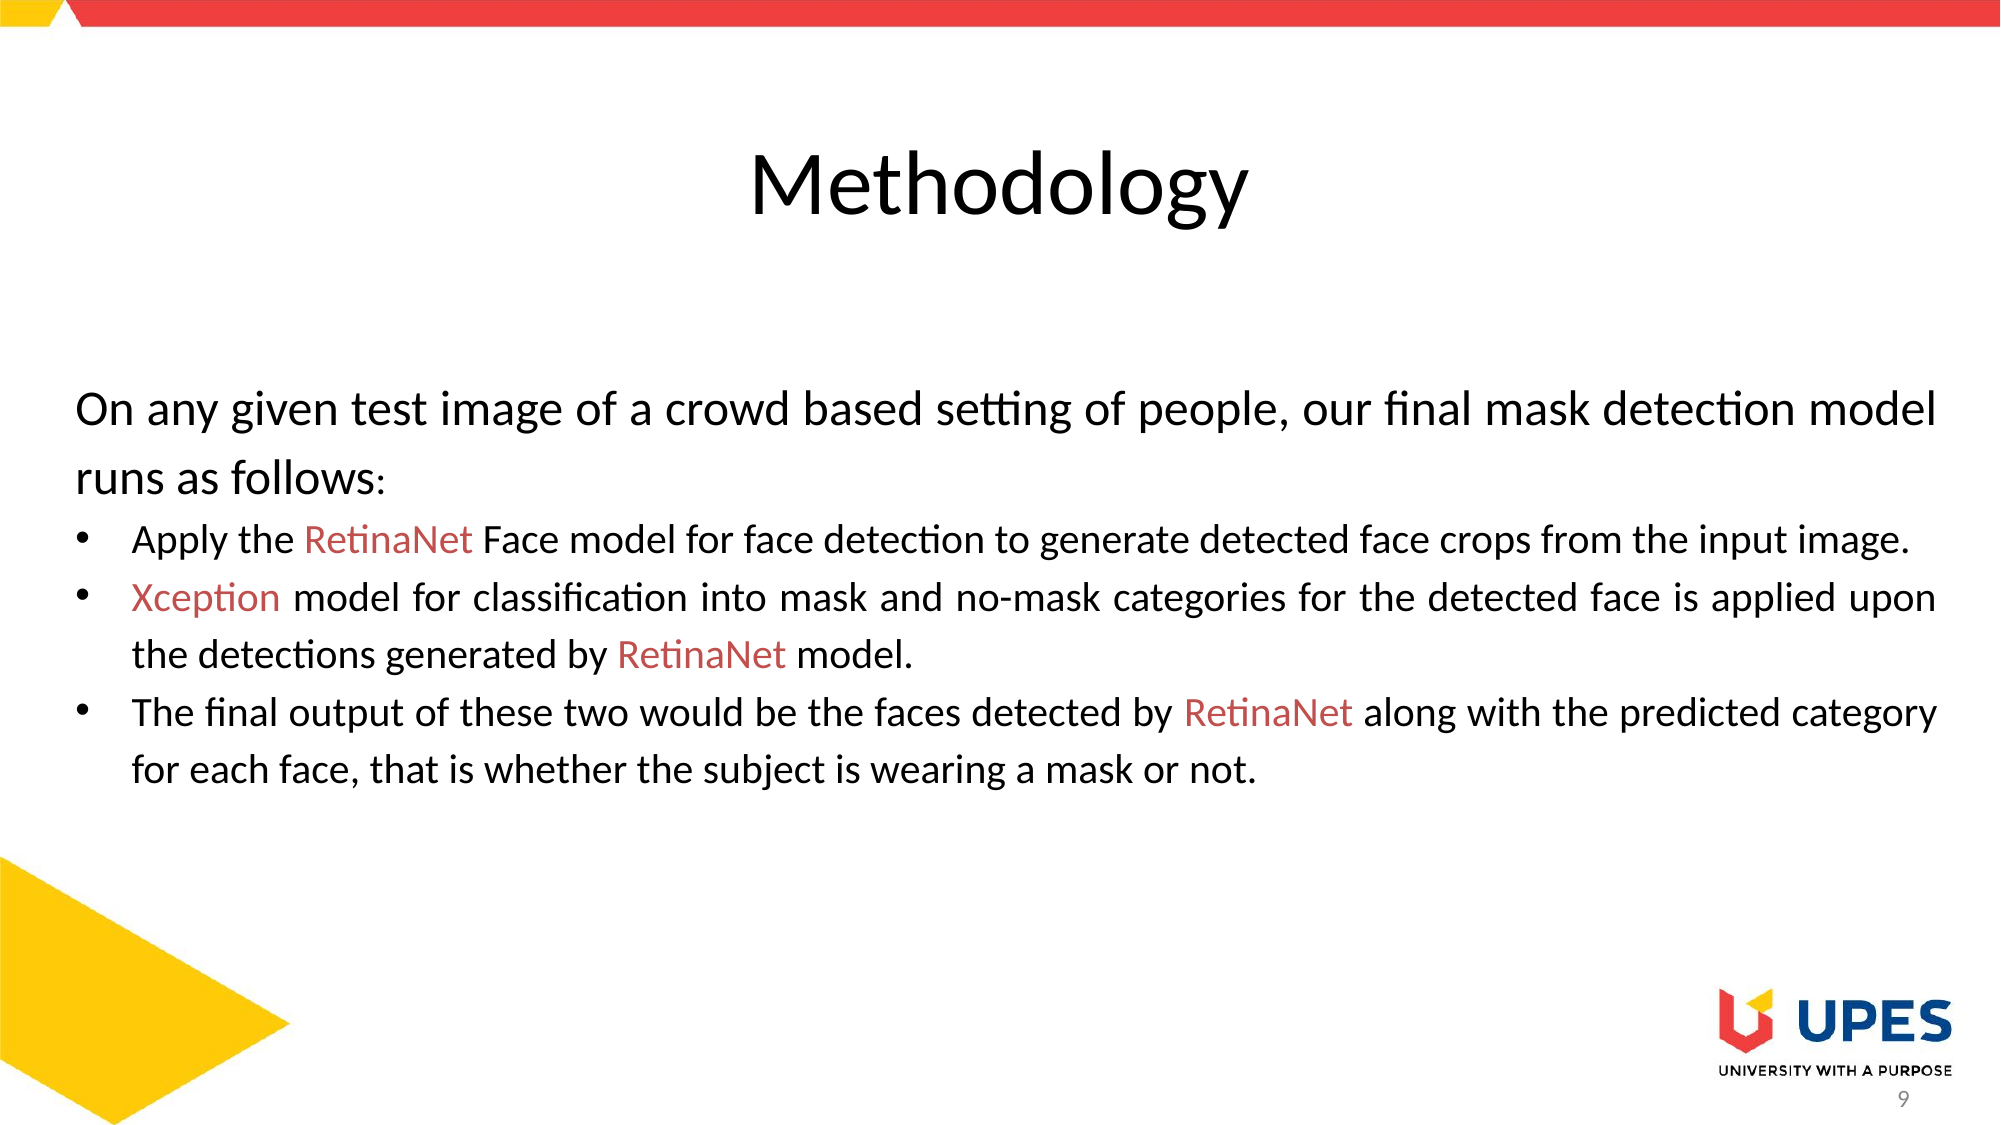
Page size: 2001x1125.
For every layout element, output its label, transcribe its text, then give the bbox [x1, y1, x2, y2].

title Methodology [99, 84, 1900, 272]
picture [0, 0, 2001, 1125]
text_box On any given test image of a crowd based setting of people, our final mask detection model runs as follows: Apply the RetinaNet Face model for face detection to generate detected face crops from the input image. Xception model for classification into mask and no-mask categories for the detected face is applied upon the detections generated by RetinaNet model. The final output of these two would be the faces detected by RetinaNet along with the predicted category for each face, that is whether the subject is wearing a mask or not. [46, 351, 1954, 807]
